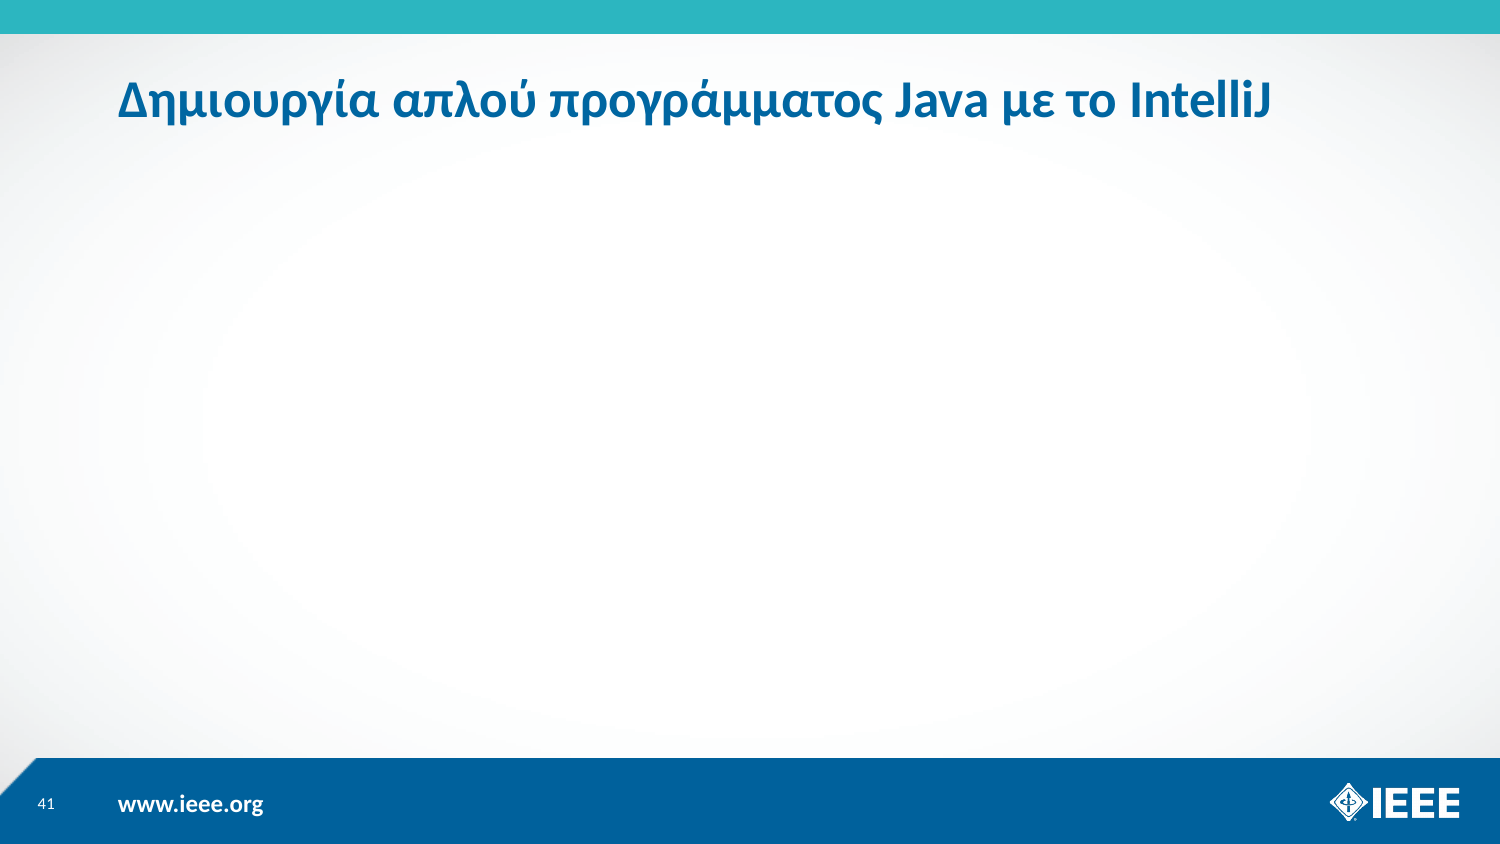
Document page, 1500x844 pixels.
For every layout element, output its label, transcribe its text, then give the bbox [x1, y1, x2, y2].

title Δημιουργία απλού προγράμματος Java με το IntelliJ [103, 68, 1397, 137]
slide_number 41 [22, 775, 93, 830]
